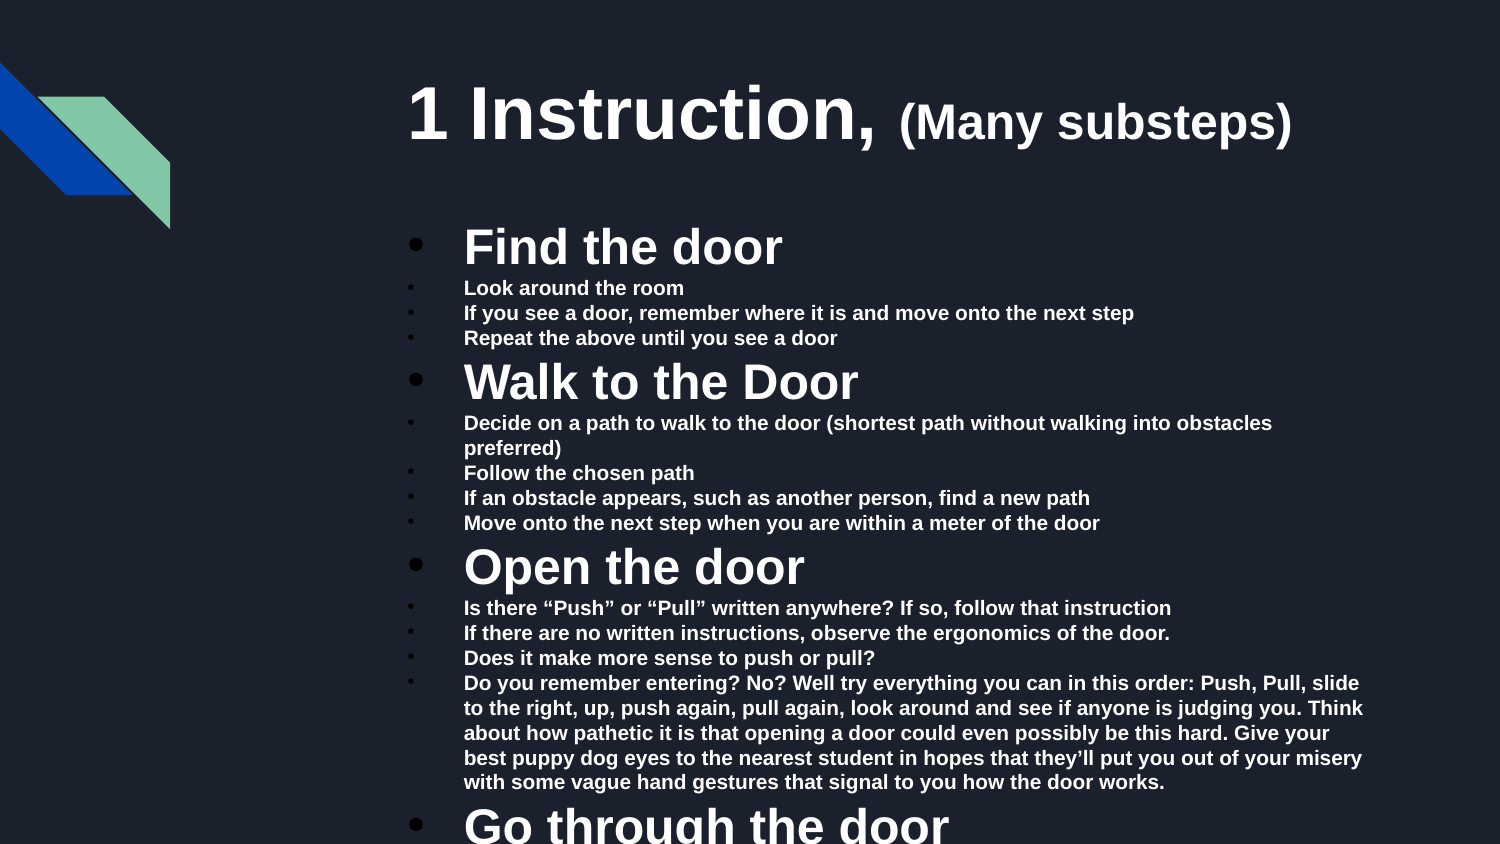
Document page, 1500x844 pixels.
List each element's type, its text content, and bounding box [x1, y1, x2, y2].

text_box 1 Instruction, (Many substeps) Find the door Look around the room If you see a door, remember where it is and move onto the next step Repeat the above until you see a door Walk to the Door Decide on a path to walk to the door (shortest path without walking into obstacles preferred) Follow the chosen path If an obstacle appears, such as another person, find a new path Move onto the next step when you are within a meter of the door Open the door Is there “Push” or “Pull” written anywhere? If so, follow that instruction If there are no written instructions, observe the ergonomics of the door. Does it make more sense to push or pull? Do you remember entering? No? Well try everything you can in this order: Push, Pull, slide to the right, up, push again, pull again, look around and see if anyone is judging you. Think about how pathetic it is that opening a door could even possibly be this hard. Give your best puppy dog eyes to the nearest student in hopes that they’ll put you out of your misery with some vague hand gestures that signal to you how the door works. Go through the door Close the door behind you [392, 49, 1387, 187]
